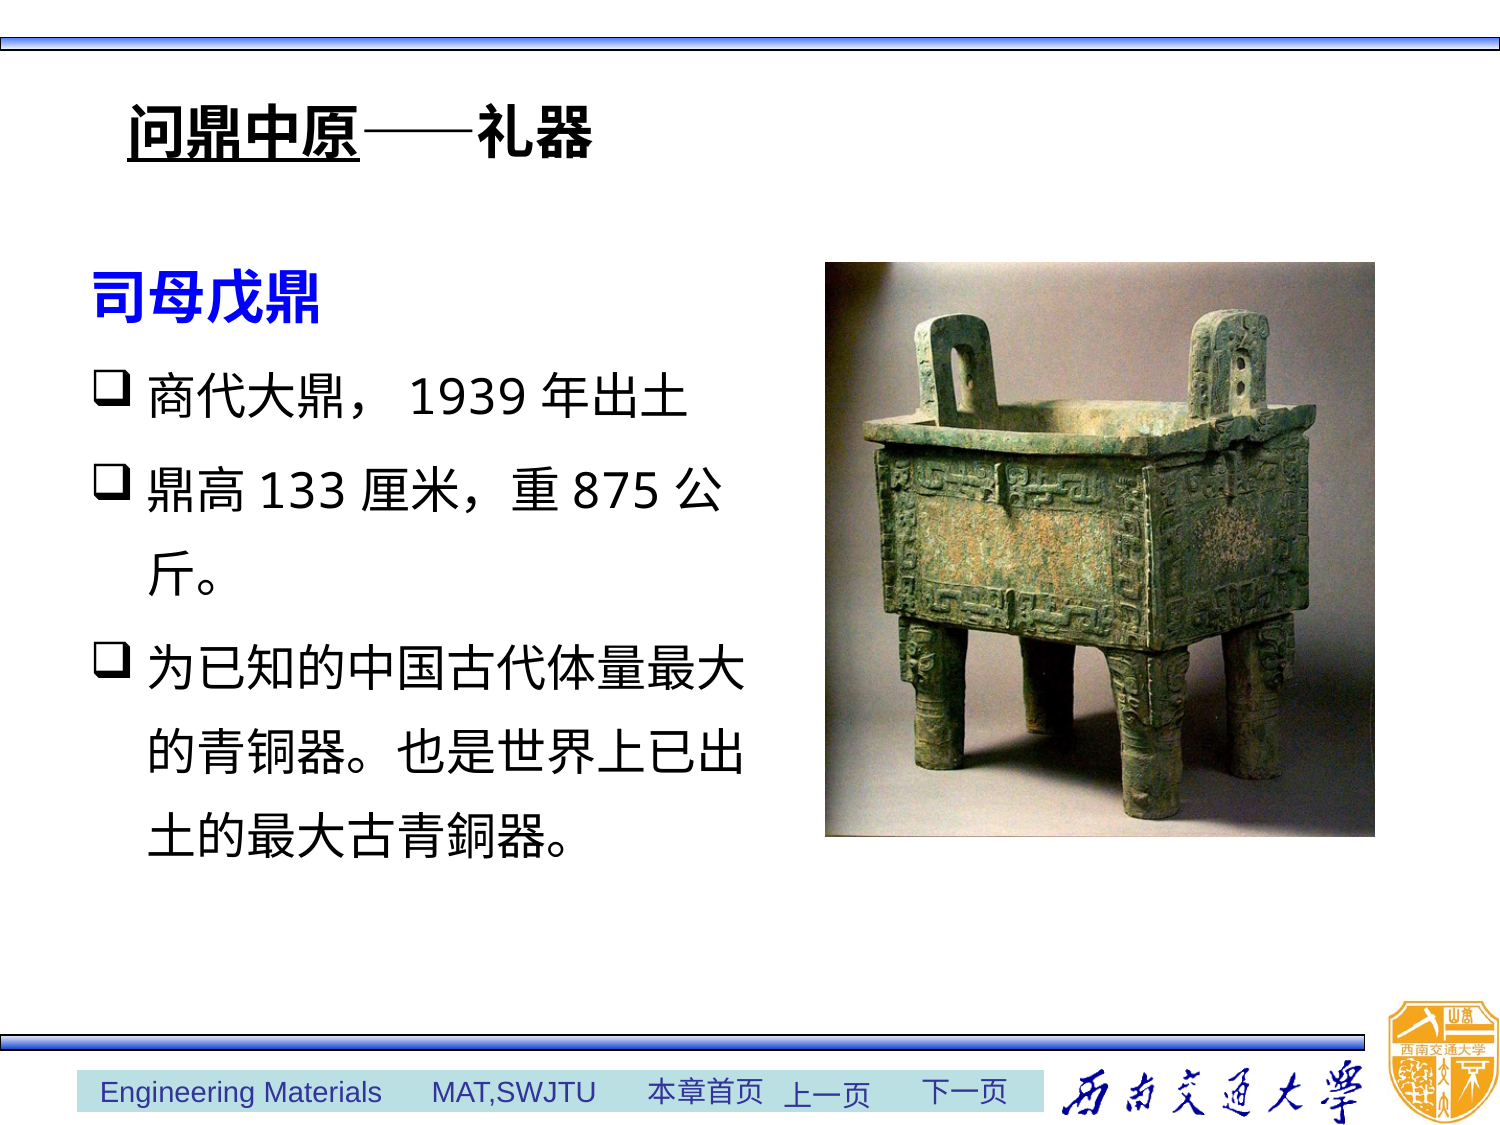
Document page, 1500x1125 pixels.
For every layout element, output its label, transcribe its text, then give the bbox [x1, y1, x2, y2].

picture [1062, 1059, 1363, 1125]
text_box 司母戊鼎 商代大鼎，1939年出土 鼎高133厘米，重875公斤。 为已知的中国古代体量最大的青铜器。也是世界上已出土的最大古青銅器。 [74, 224, 780, 925]
picture [824, 262, 1375, 837]
picture [1387, 999, 1500, 1125]
title 问鼎中原——礼器 [112, 87, 1388, 225]
